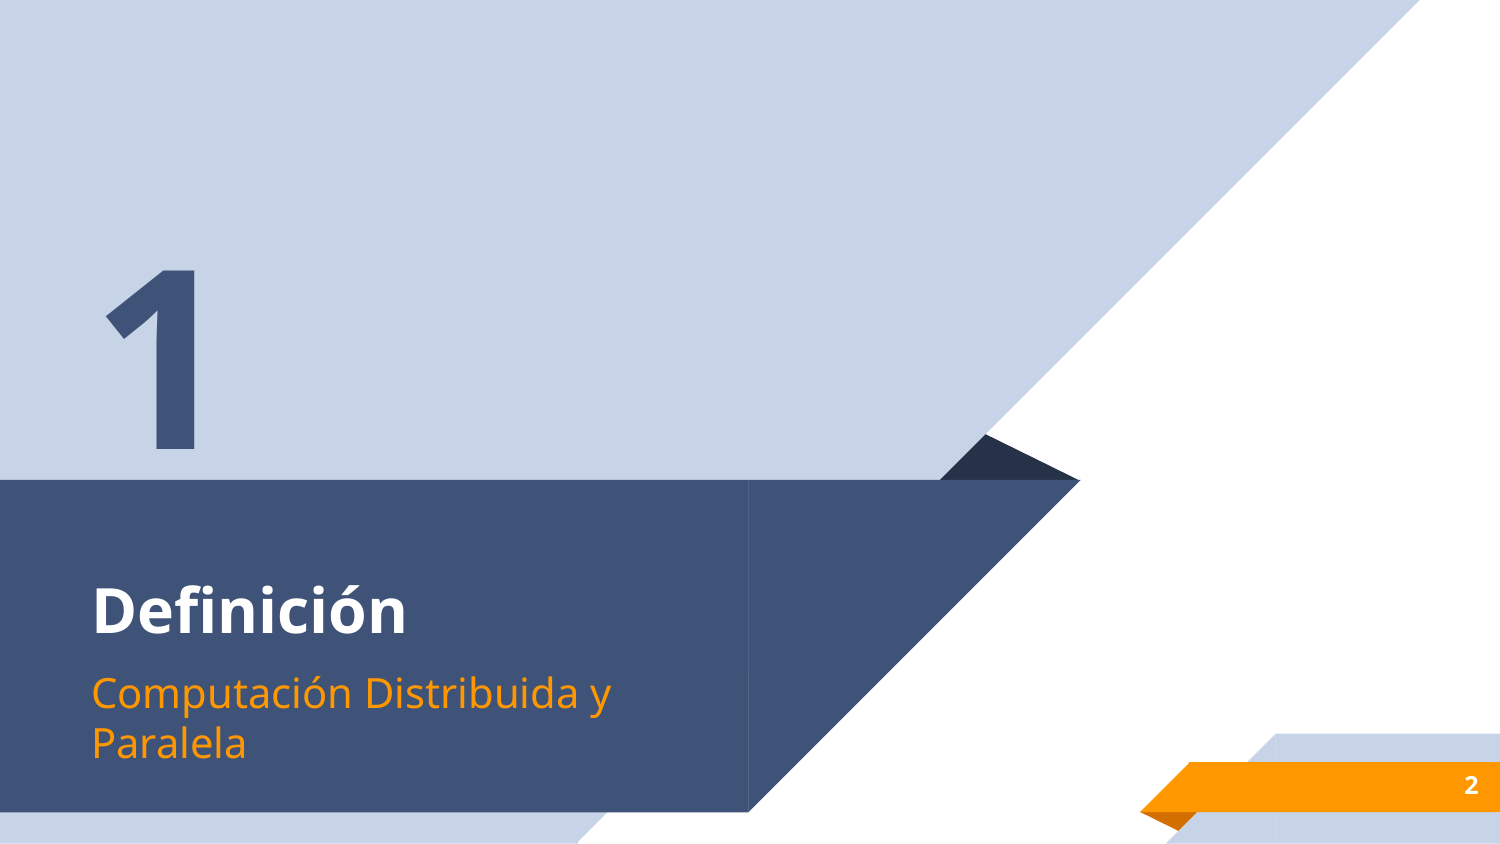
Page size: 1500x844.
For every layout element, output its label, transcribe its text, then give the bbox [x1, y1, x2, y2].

slide_number ‹#› [1249, 760, 1494, 813]
subtitle Computación Distribuida y Paralela [76, 652, 748, 781]
title Definición [76, 470, 748, 652]
text_box 1 [76, 0, 434, 515]
